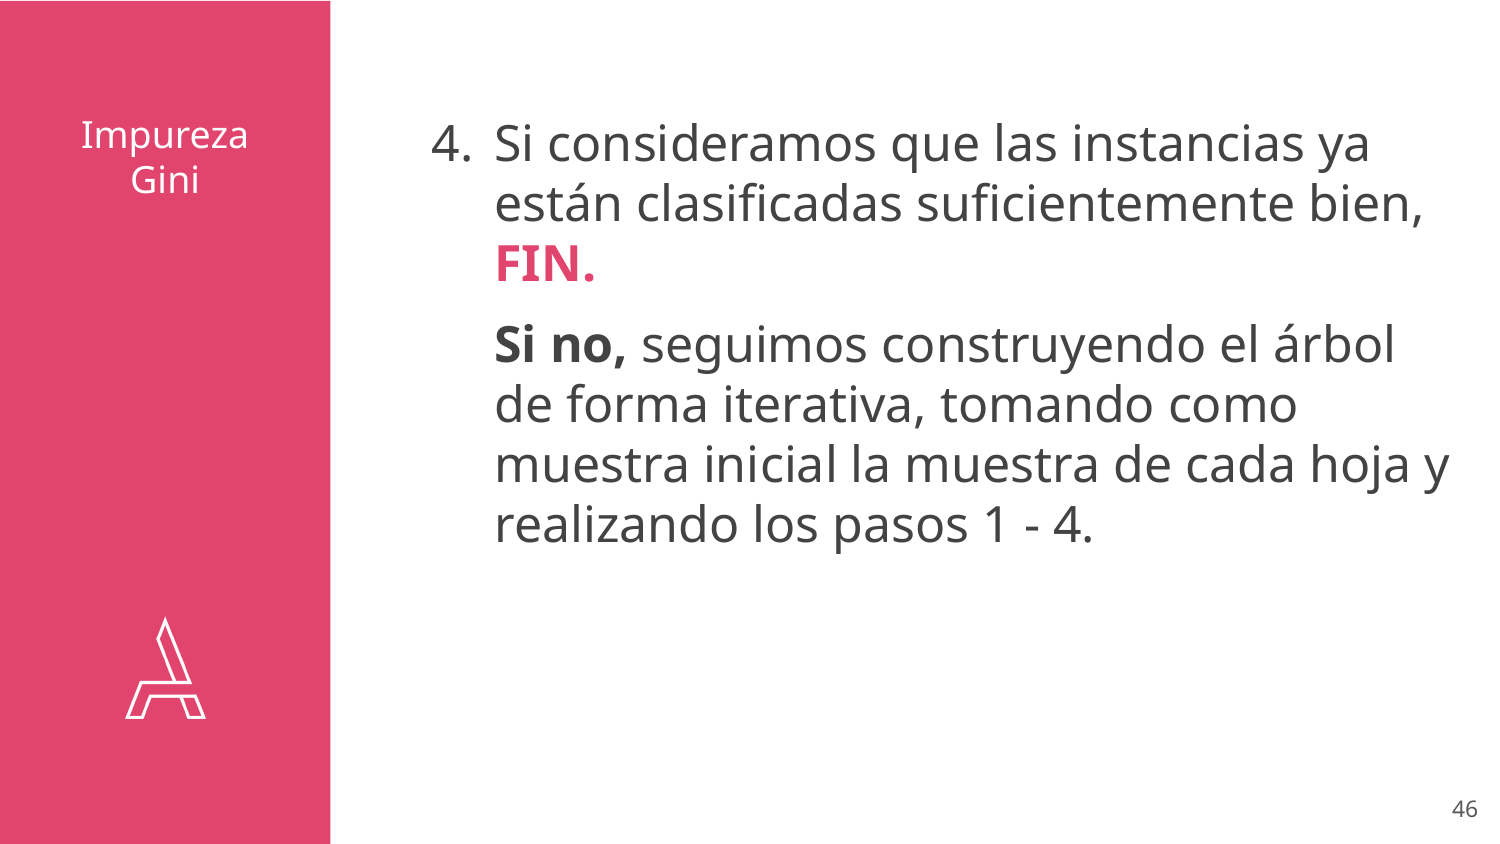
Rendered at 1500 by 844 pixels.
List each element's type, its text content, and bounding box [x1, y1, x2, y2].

text_box Si consideramos que las instancias ya están clasificadas suficientemente bien, FIN. Si no, seguimos construyendo el árbol de forma iterativa, tomando como muestra inicial la muestra de cada hoja y realizando los pasos 1 - 4. [404, 96, 1466, 185]
slide_number ‹#› [1403, 779, 1494, 844]
title Impureza Gini [47, 96, 283, 346]
picture [125, 616, 206, 719]
